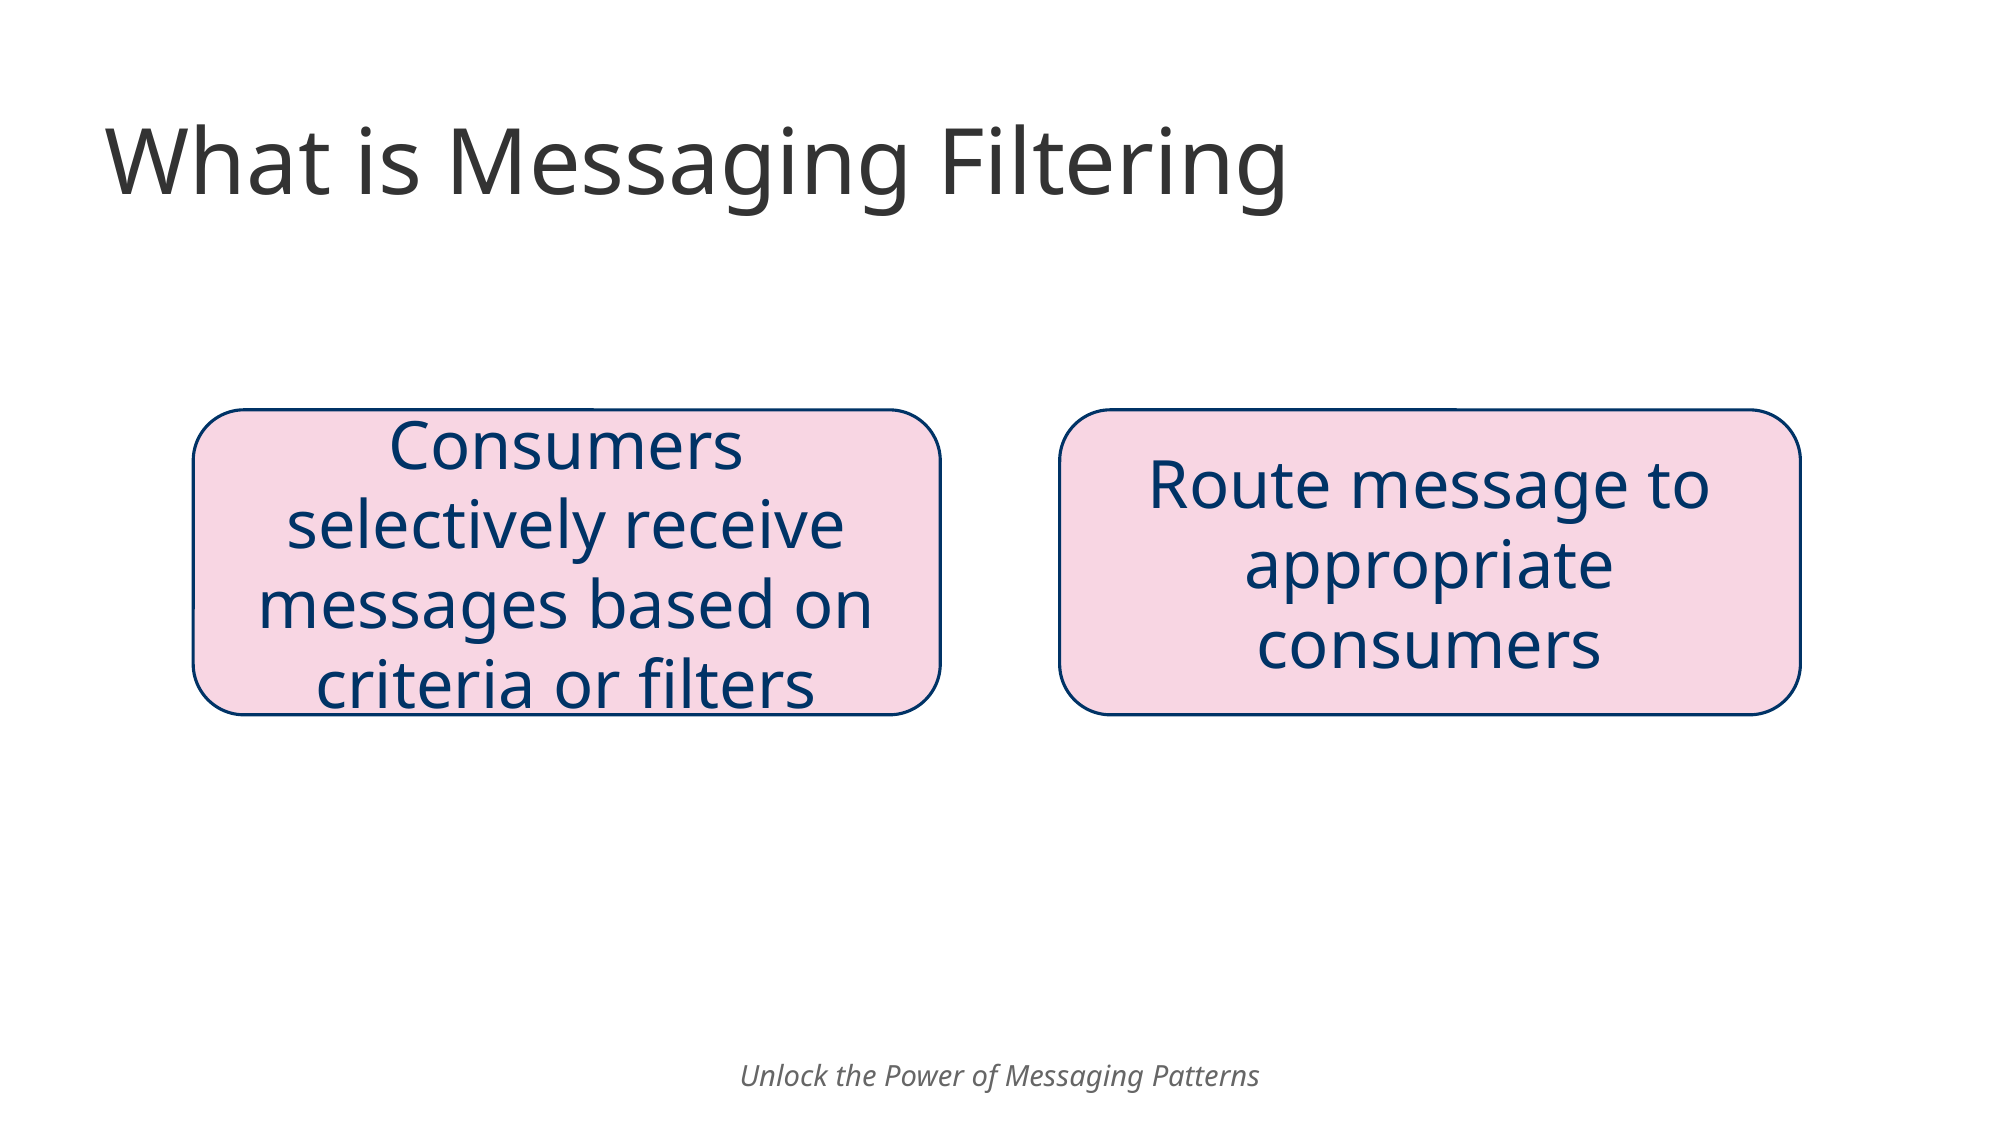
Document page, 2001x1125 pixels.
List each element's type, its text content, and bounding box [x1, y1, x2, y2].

title What is Messaging Filtering [89, 75, 1911, 255]
text_box Consumers selectively receive messages based on criteria or filters [191, 408, 942, 717]
text_box Route message to appropriate consumers [1058, 408, 1802, 717]
